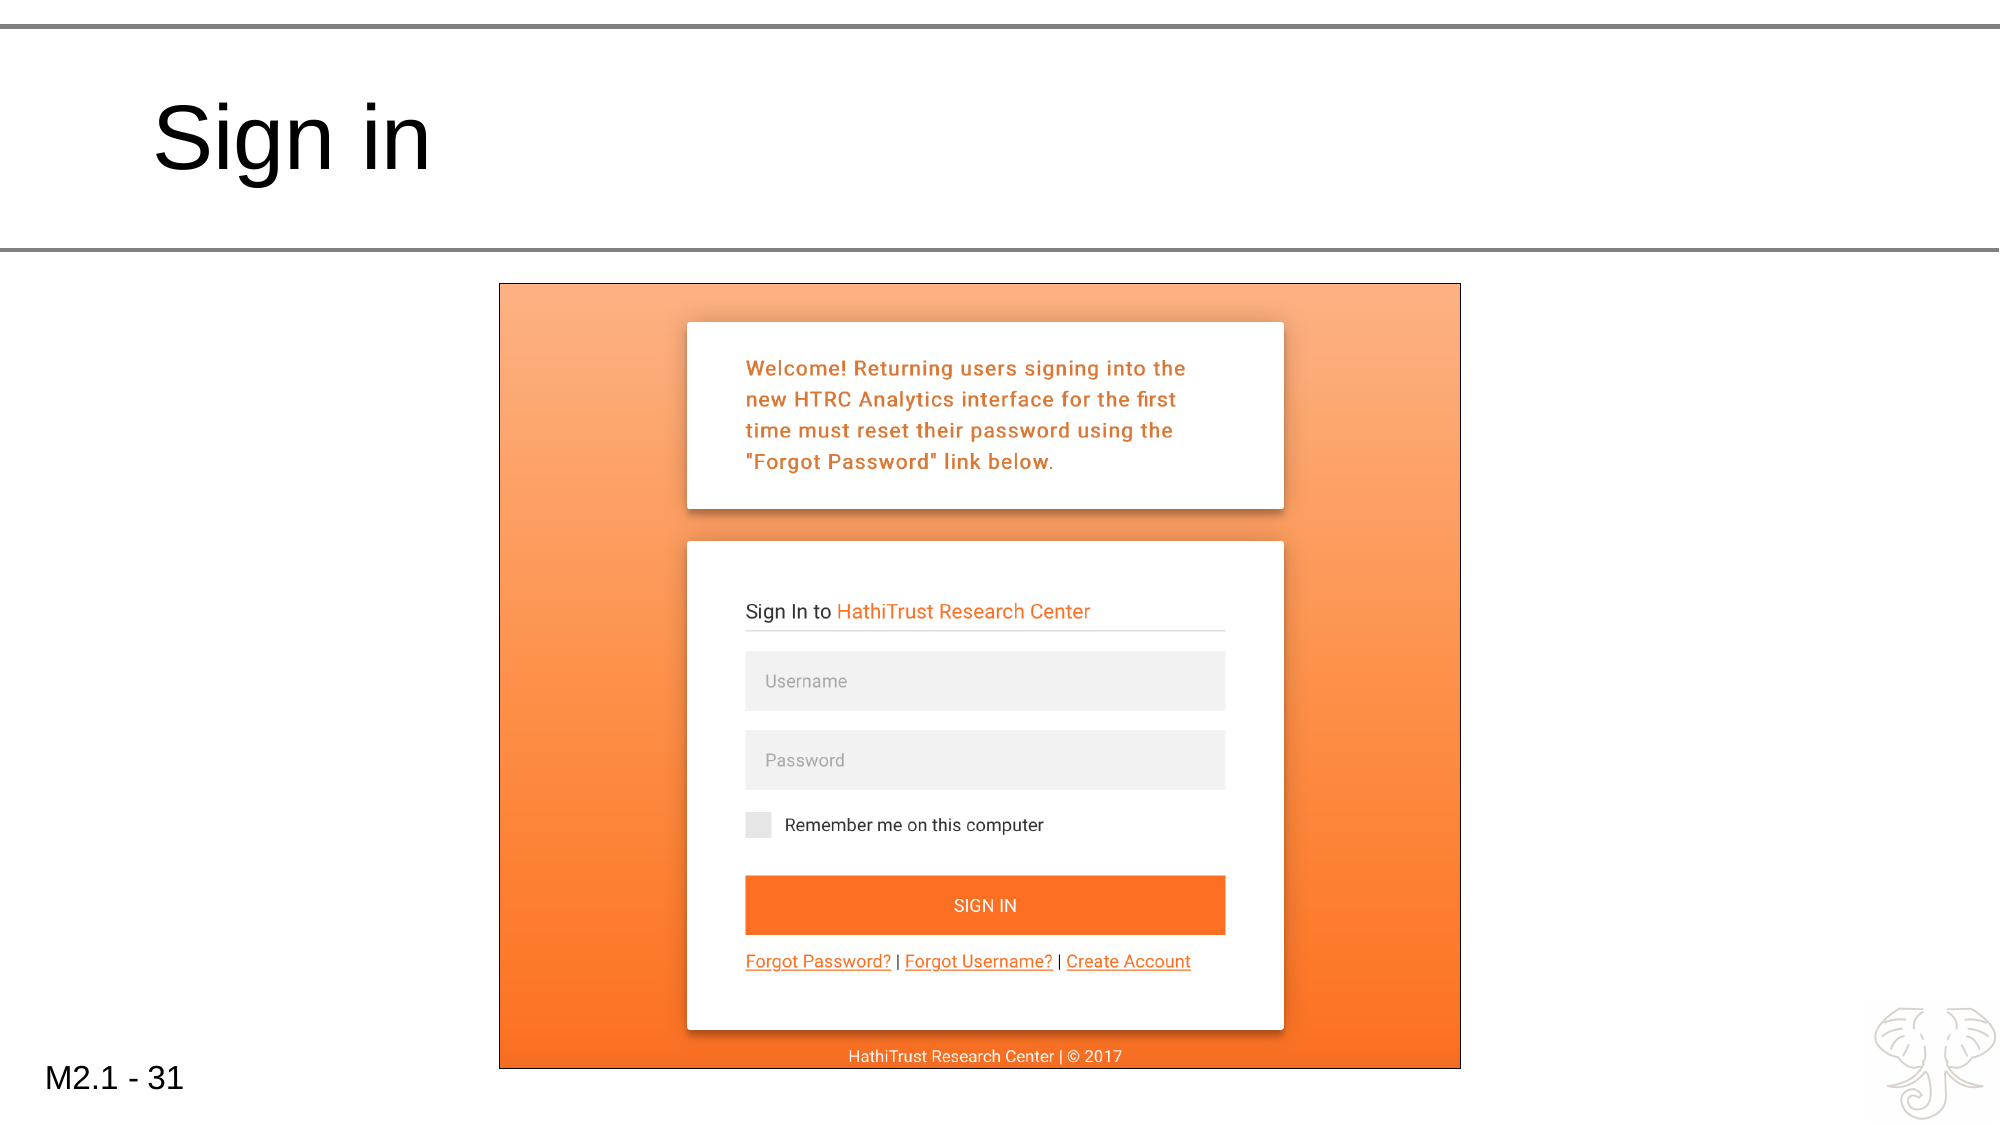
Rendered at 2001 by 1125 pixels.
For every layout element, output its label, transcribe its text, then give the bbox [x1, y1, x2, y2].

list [499, 283, 1461, 1069]
title Sign in [137, 30, 1863, 249]
picture [1866, 1002, 1998, 1123]
slide_number 31 [132, 1046, 583, 1107]
